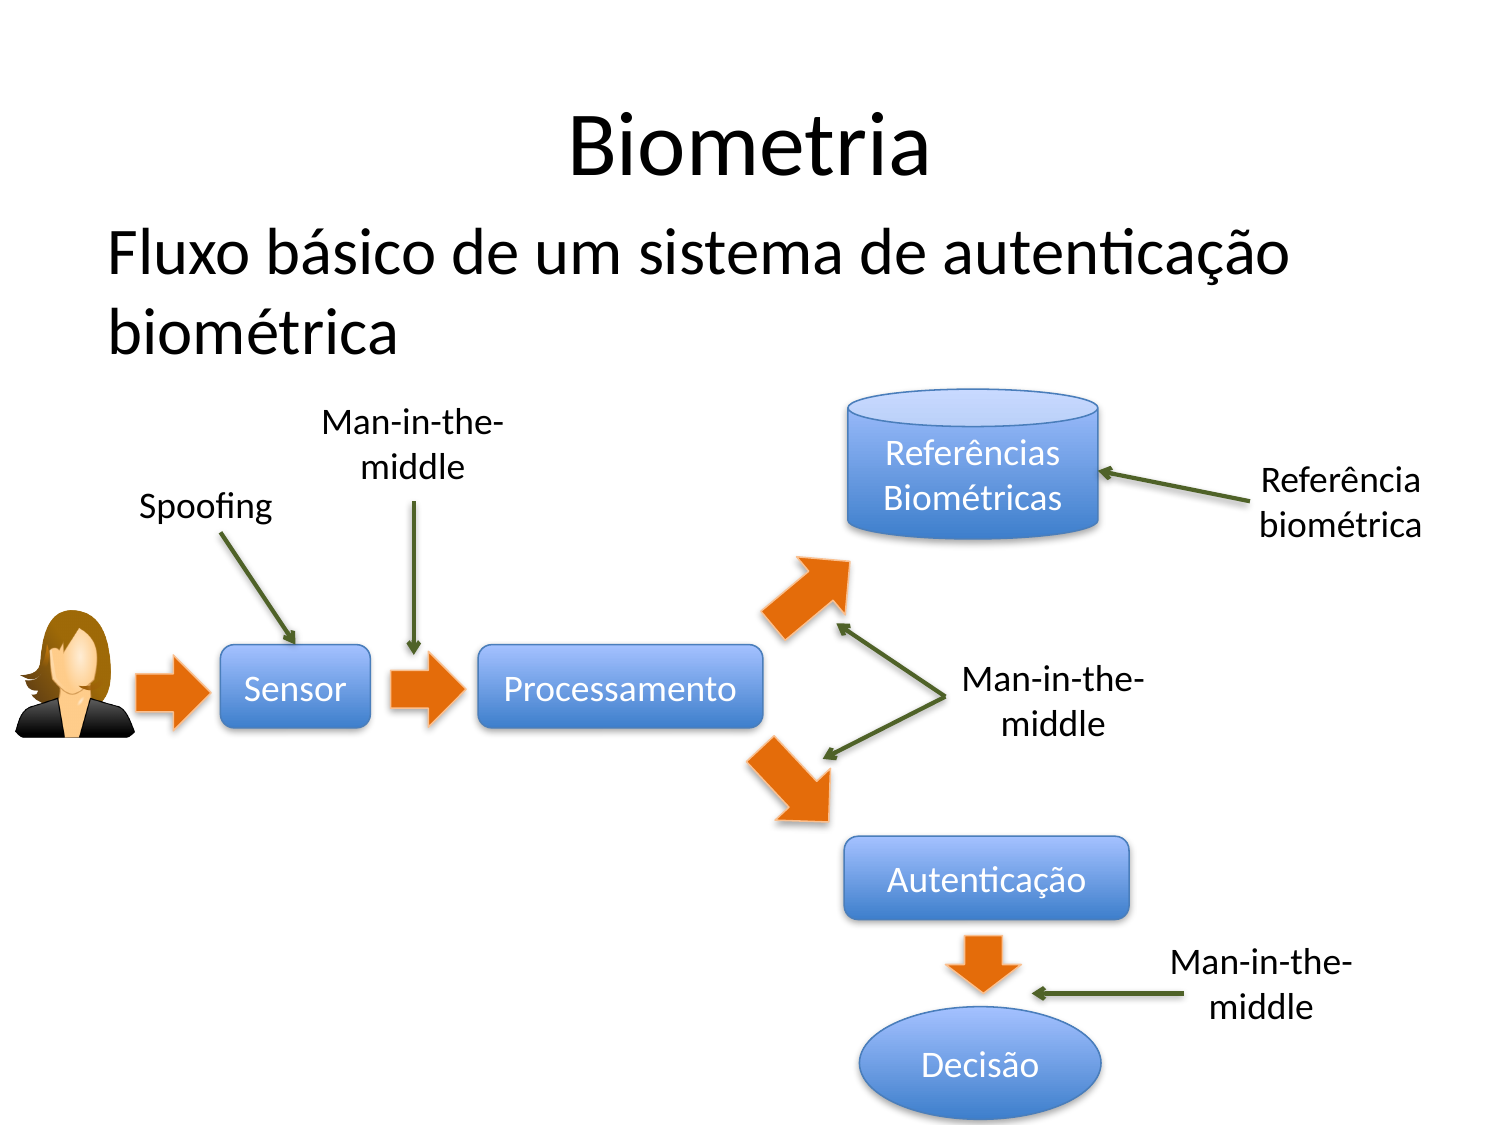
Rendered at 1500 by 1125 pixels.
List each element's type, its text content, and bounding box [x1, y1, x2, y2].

text_box Sensor [219, 643, 372, 729]
text_box Referência biométrica [1244, 447, 1438, 553]
picture [15, 609, 135, 738]
text_box [389, 650, 467, 728]
text_box Man-in-the- middle [949, 646, 1160, 752]
text_box [944, 934, 1023, 995]
text_box Processamento [477, 643, 764, 729]
text_box Spoofing [124, 473, 288, 533]
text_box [220, 532, 296, 645]
text_box Decisão [858, 1005, 1102, 1121]
text_box Man-in-the- middle [1154, 930, 1368, 1035]
text_box Man-in-the- middle [306, 389, 520, 494]
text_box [1097, 470, 1251, 502]
text_box Referências Biométricas [847, 388, 1099, 540]
text_box [745, 735, 831, 823]
text_box Autenticação [843, 835, 1130, 921]
list Fluxo básico de um sistema de autenticação biométrica [73, 200, 1424, 943]
table_cell 48.06 [850, 390, 1096, 425]
title Biometria [75, 45, 1425, 233]
text_box [139, 654, 212, 732]
text_box [760, 555, 851, 641]
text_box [830, 696, 946, 769]
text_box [844, 614, 946, 696]
